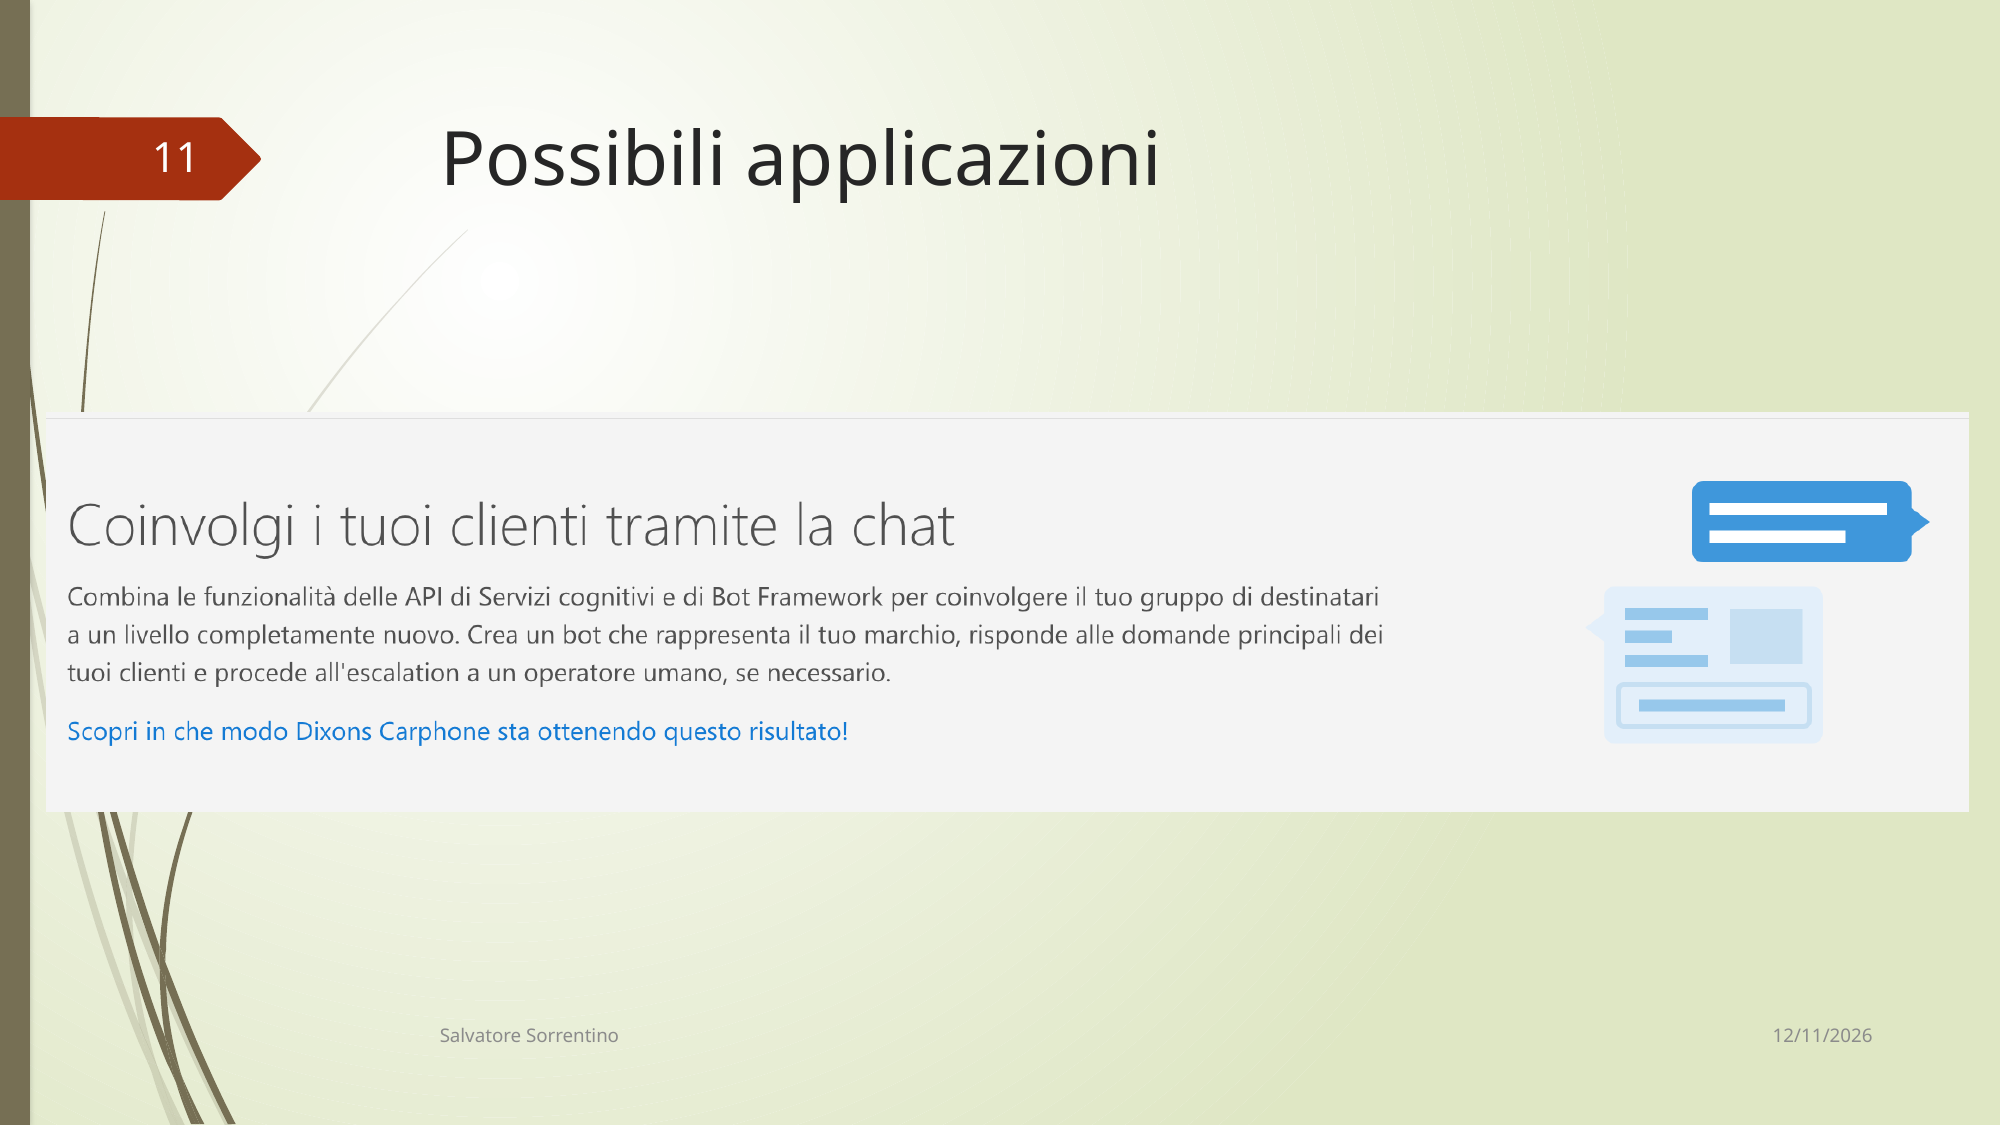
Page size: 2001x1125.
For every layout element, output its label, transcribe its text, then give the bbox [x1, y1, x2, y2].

slide_number 11 [87, 129, 216, 190]
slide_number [1699, 1005, 1888, 1067]
footer Salvatore Sorrentino [424, 1006, 1675, 1067]
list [46, 412, 1970, 812]
title Possibili applicazioni [425, 102, 1888, 313]
